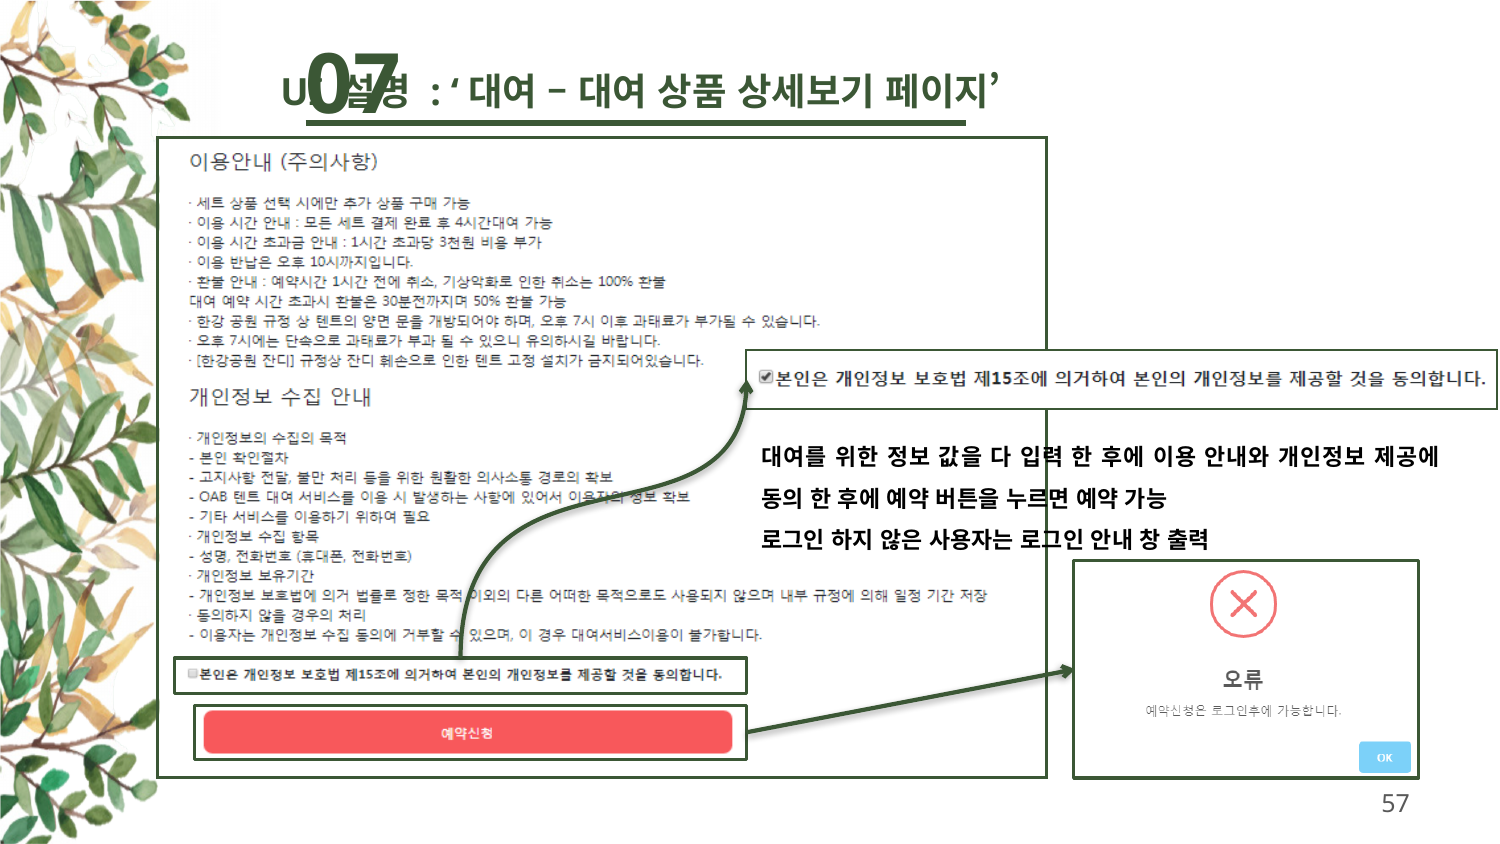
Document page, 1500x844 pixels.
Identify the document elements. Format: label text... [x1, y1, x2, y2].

slide_number 57 [1074, 782, 1425, 827]
text_box UI 설명 : ‘대여 – 대여 상품 상세보기 페이지’ [265, 60, 1247, 121]
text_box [746, 668, 1069, 733]
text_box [464, 375, 744, 663]
text_box 07 [290, 22, 982, 60]
picture [0, 1, 1496, 843]
picture [1074, 561, 1418, 777]
text_box 대여를 위한 정보 값을 다 입력 한 후에 이용 안내와 개인정보 제공에 동의 한 후에 예약 버튼을 누르면 예약 가능 로그인 하지 않은 사용자는 로그인 안내 창 출력 [1049, 421, 1456, 561]
text_box 07 [290, 121, 982, 136]
